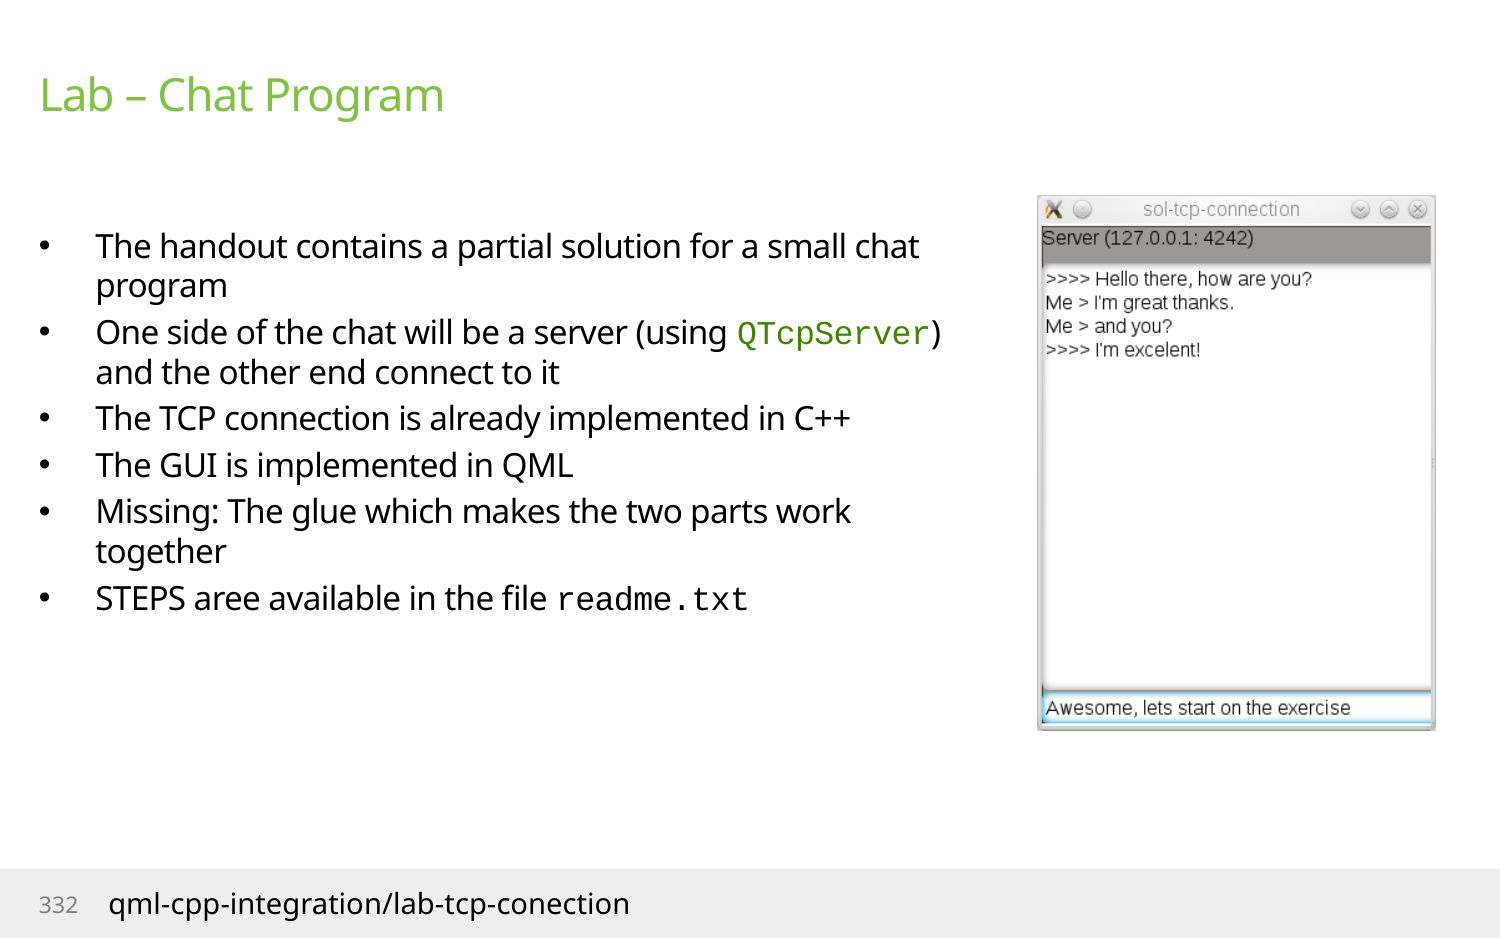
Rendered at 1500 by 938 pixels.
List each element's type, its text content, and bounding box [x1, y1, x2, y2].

text_box qml-cpp-integration/lab-tcp-conection [93, 884, 1315, 928]
title Lab – Chat Program [39, 66, 1052, 196]
picture [1037, 195, 1436, 732]
list The handout contains a partial solution for a small chat program One side of the chat will be a server (using QTcpServer) and the other end connect to it The TCP connection is already implemented in C++ The GUI is implemented in QML Missing: The glue which makes the two parts work together STEPS aree available in the file readme.txt [39, 224, 978, 846]
slide_number 332 [39, 892, 93, 921]
